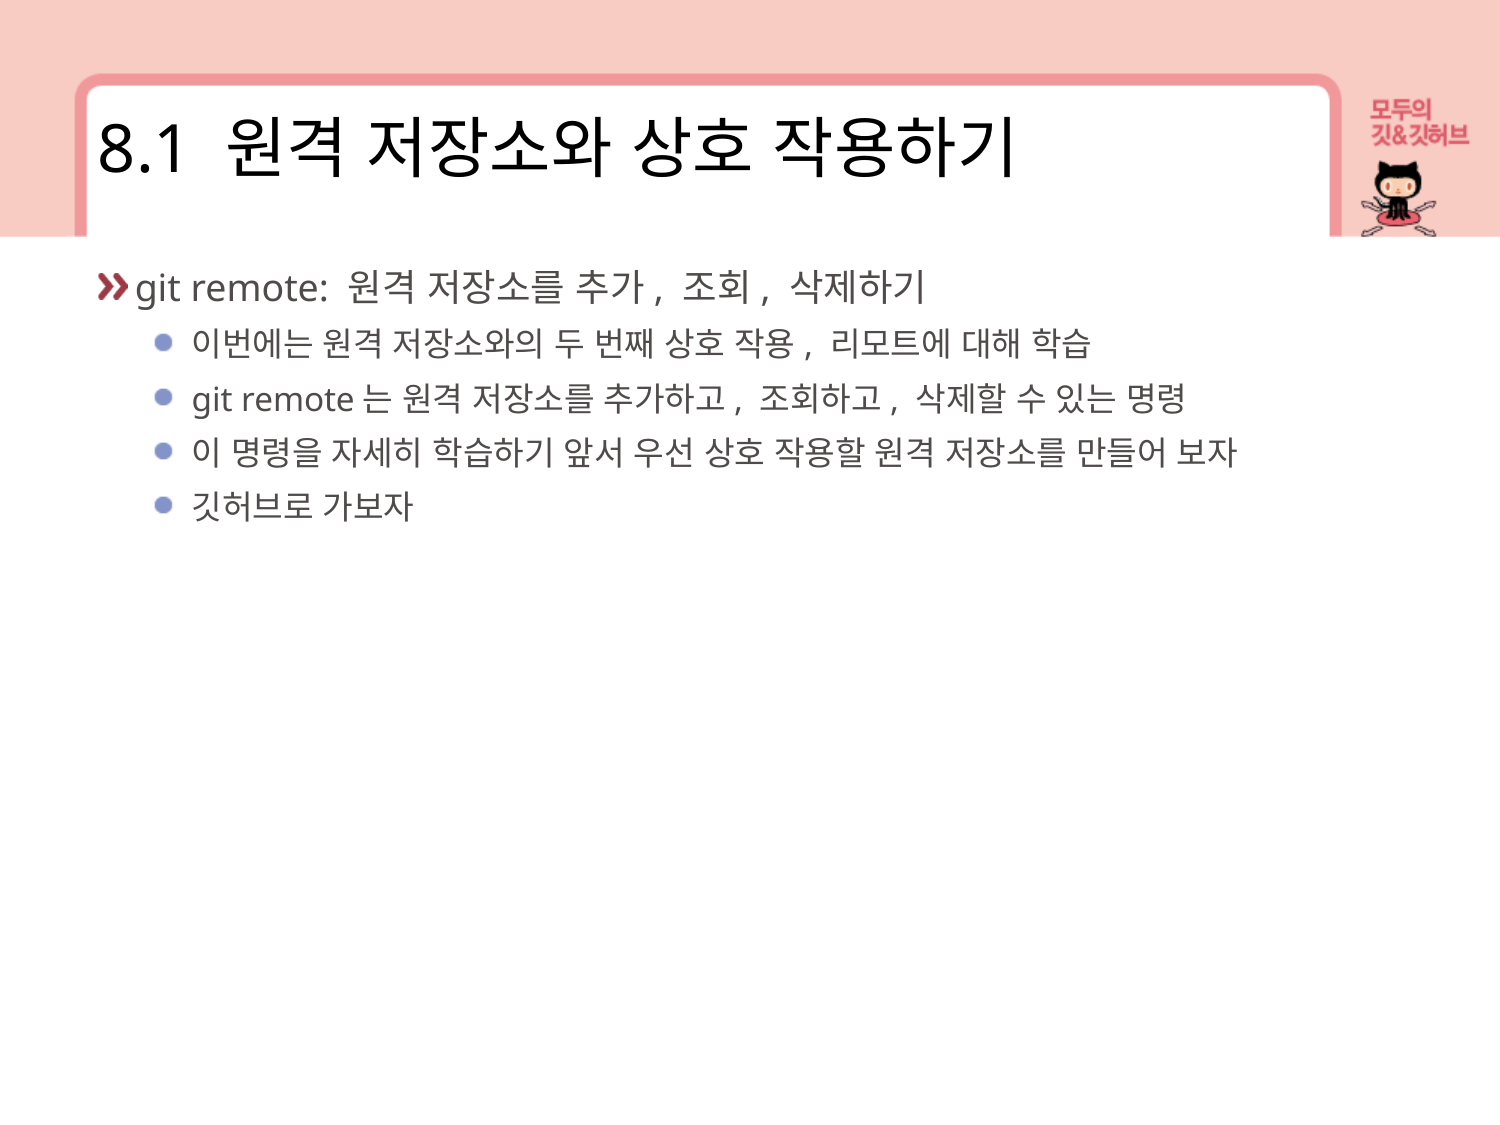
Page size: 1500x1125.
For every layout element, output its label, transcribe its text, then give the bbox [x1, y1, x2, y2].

text_box 8.1 원격 저장소와 상호 작용하기 [82, 61, 1413, 193]
text_box git remote: 원격 저장소를 추가, 조회, 삭제하기 이번에는 원격 저장소와의 두 번째 상호 작용, 리모트에 대해 학습 git remote는 원격 저장소를 추가하고, 조회하고, 삭제할 수 있는 명령 이 명령을 자세히 학습하기 앞서 우선 상호 작용할 원격 저장소를 만들어 보자 깃허브로 가보자 [82, 252, 1413, 1067]
picture [0, 0, 1500, 1125]
